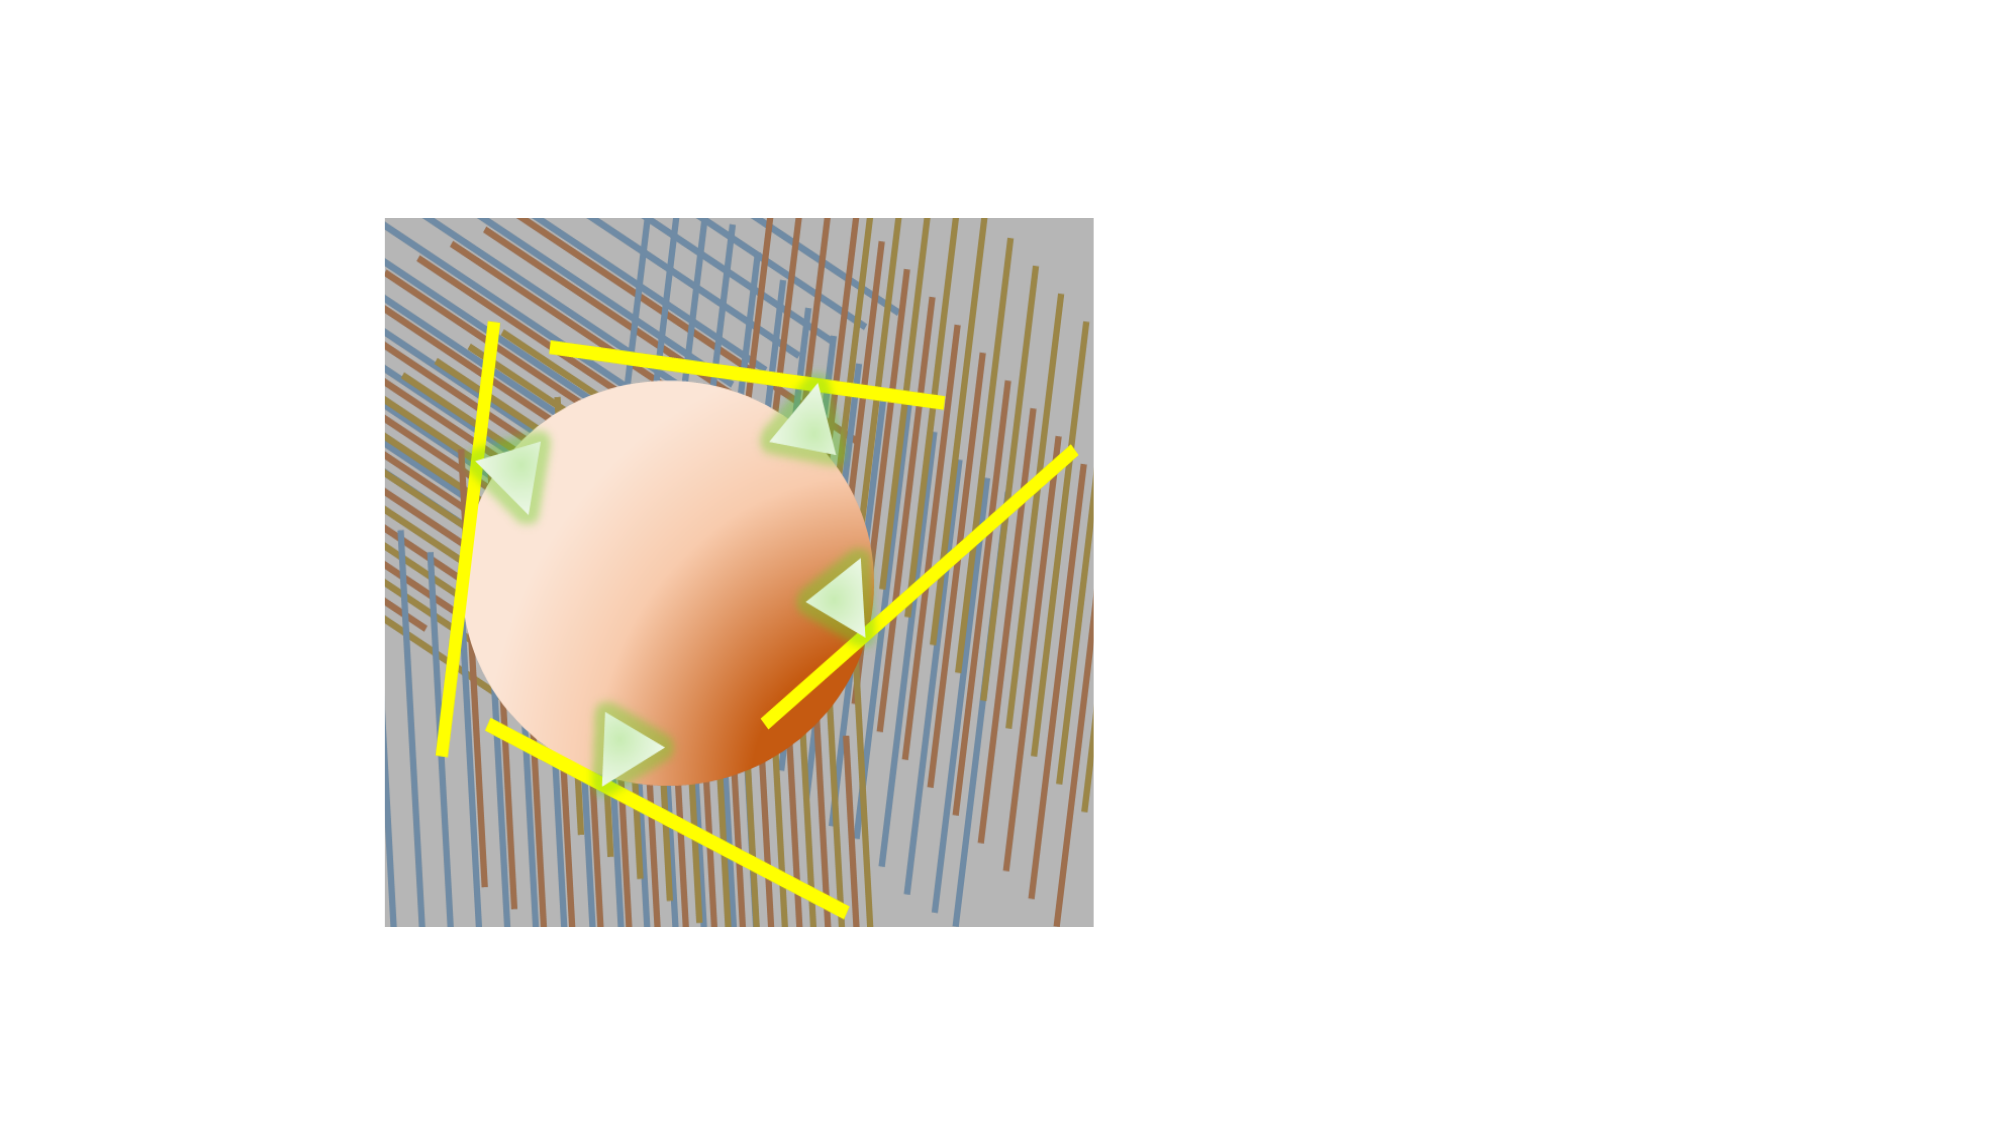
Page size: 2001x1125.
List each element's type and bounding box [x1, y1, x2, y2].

picture [384, 218, 1094, 927]
